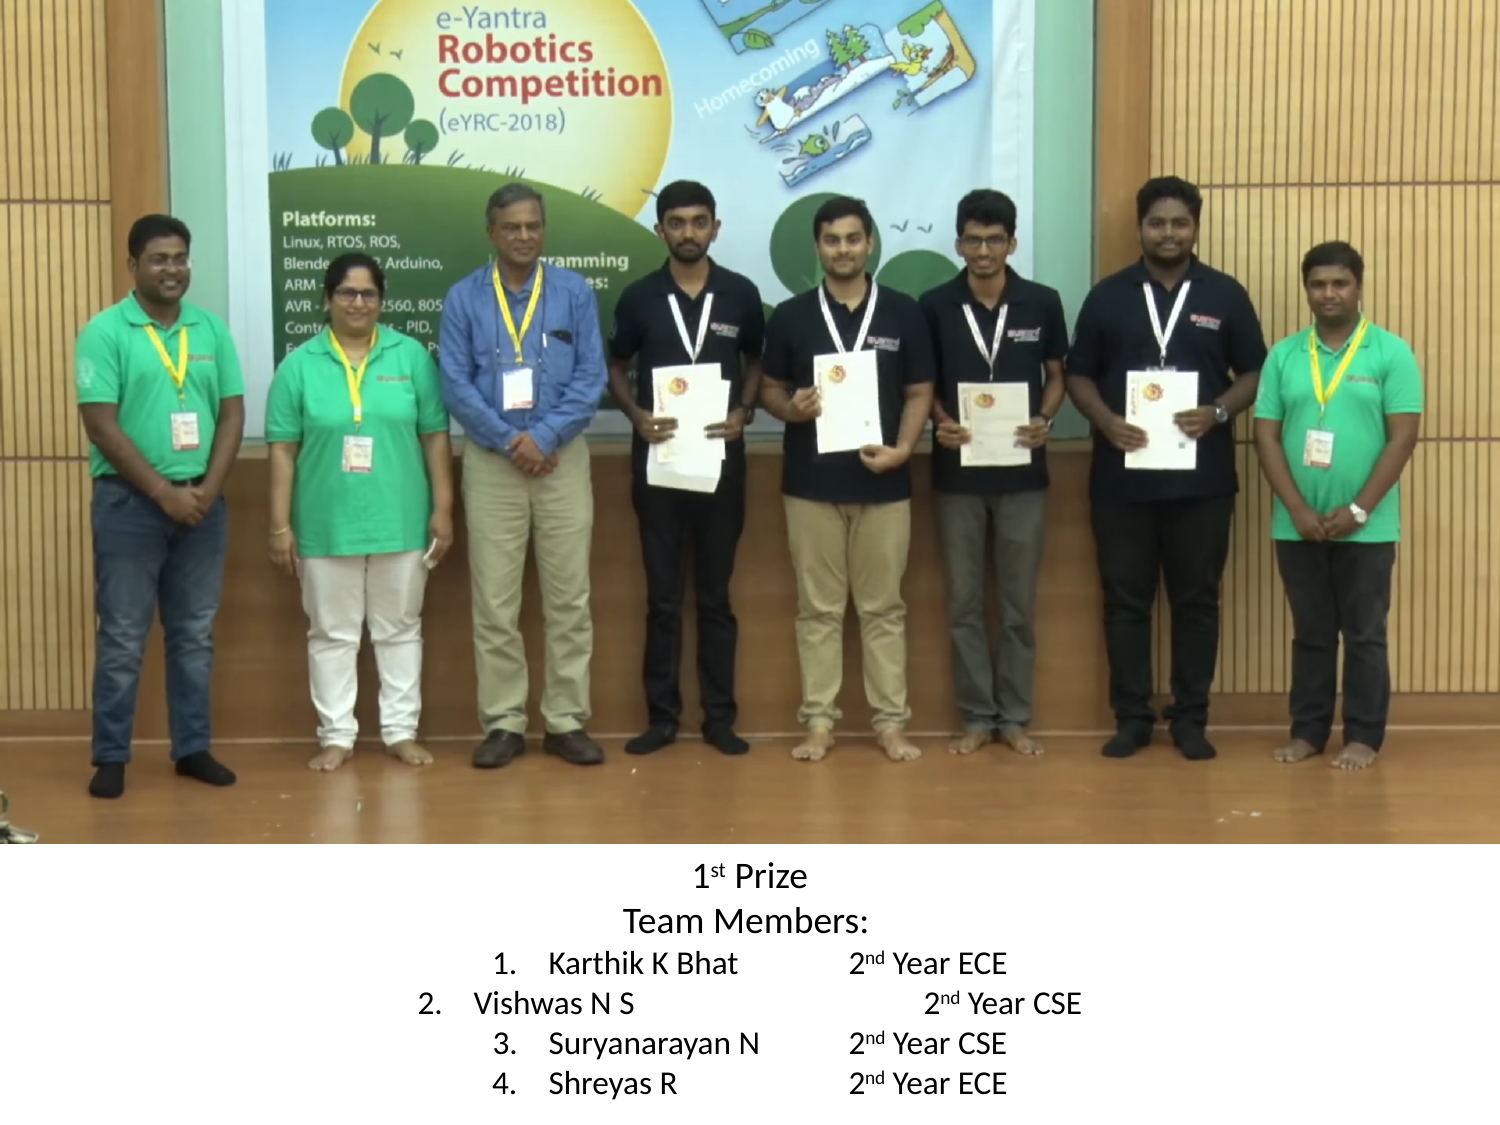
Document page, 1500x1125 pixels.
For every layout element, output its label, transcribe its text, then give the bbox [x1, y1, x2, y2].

picture [0, 0, 1500, 844]
text_box 1st Prize Team Members: Karthik K Bhat 2nd Year ECE Vishwas N S 2nd Year CSE Suryanarayan N 2nd Year CSE Shreyas R 2nd Year ECE [0, 844, 1500, 1109]
